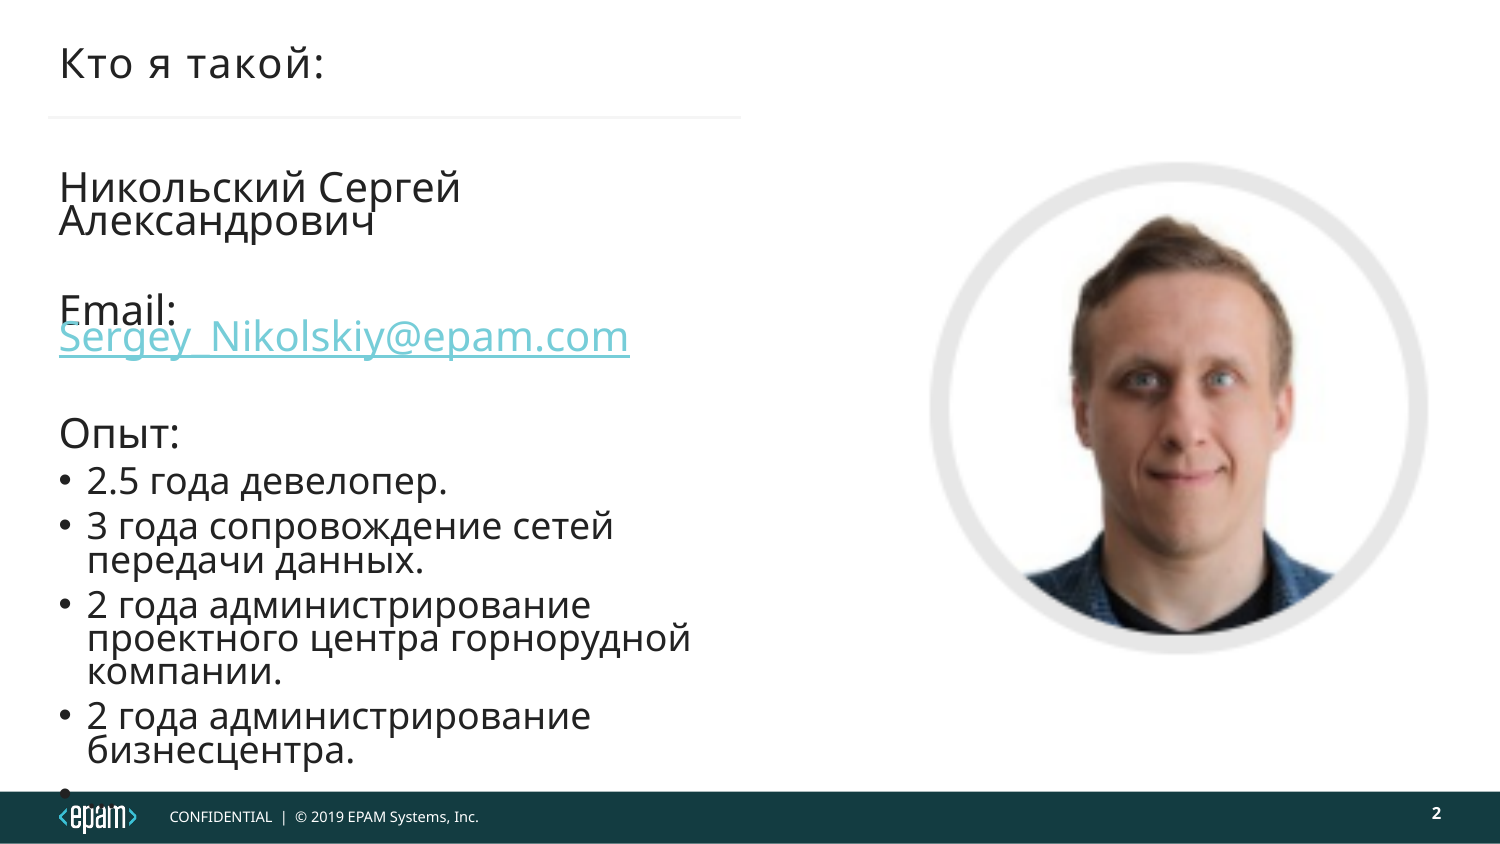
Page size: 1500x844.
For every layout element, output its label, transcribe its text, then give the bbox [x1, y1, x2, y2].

title Кто я такой: [59, 37, 874, 87]
list Никольский Сергей Александрович Email: Sergey_Nikolskiy@epam.com Опыт: 2.5 года девелопер. 3 года сопровождение сетей передачи данных. 2 года администрирование проектного центра горнорудной компании. 2 года администрирование бизнесцентра. ... [58, 177, 713, 735]
picture [874, 0, 1500, 791]
slide_number 2 [1216, 791, 1442, 844]
